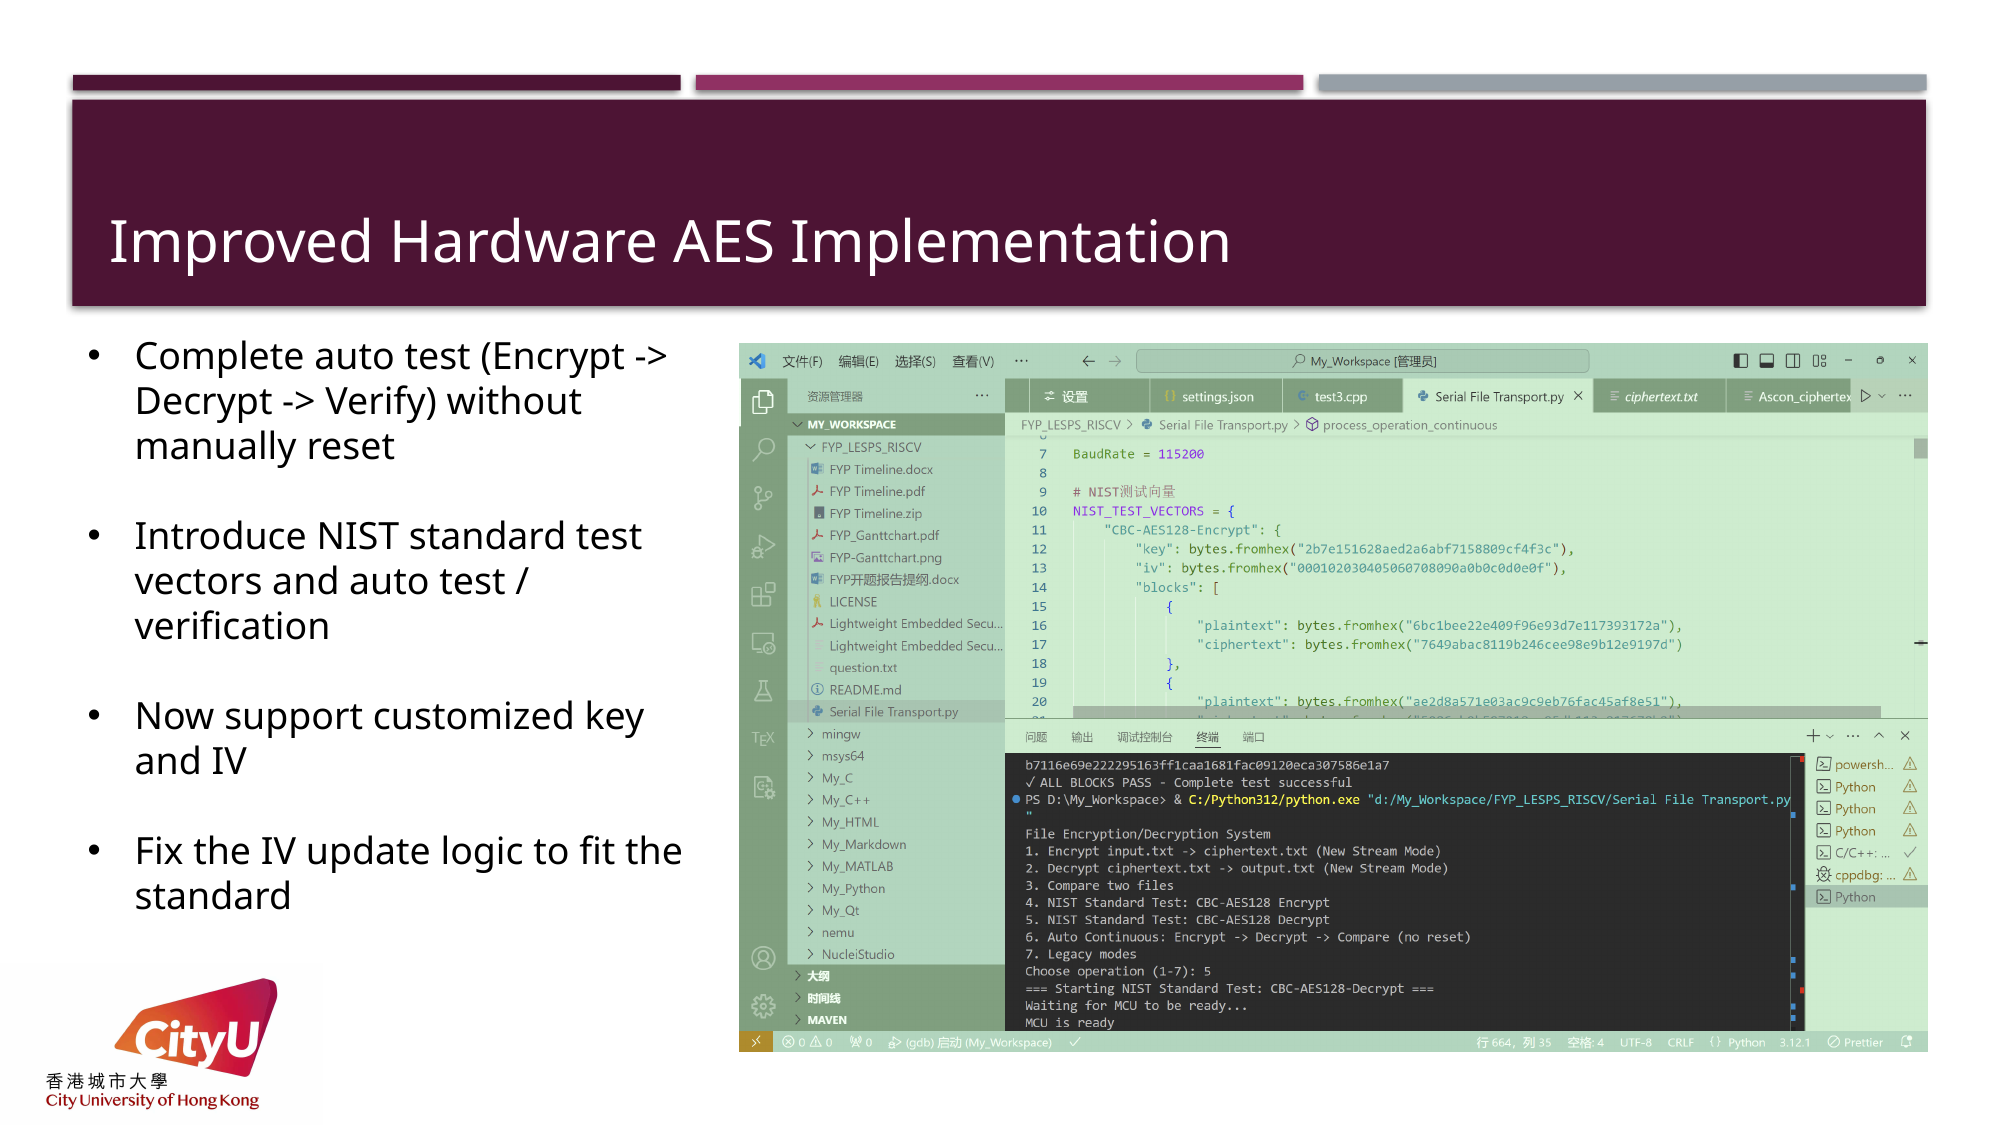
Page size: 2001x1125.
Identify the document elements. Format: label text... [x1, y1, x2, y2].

picture [739, 342, 1928, 1053]
title Improved Hardware AES Implementation [94, 119, 1904, 282]
picture [0, 963, 324, 1125]
text_box Complete auto test (Encrypt -> Decrypt -> Verify) without manually reset Introduce NIST standard test vectors and auto test / verification Now support customized key and IV Fix the IV update logic to fit the standard [72, 324, 728, 970]
